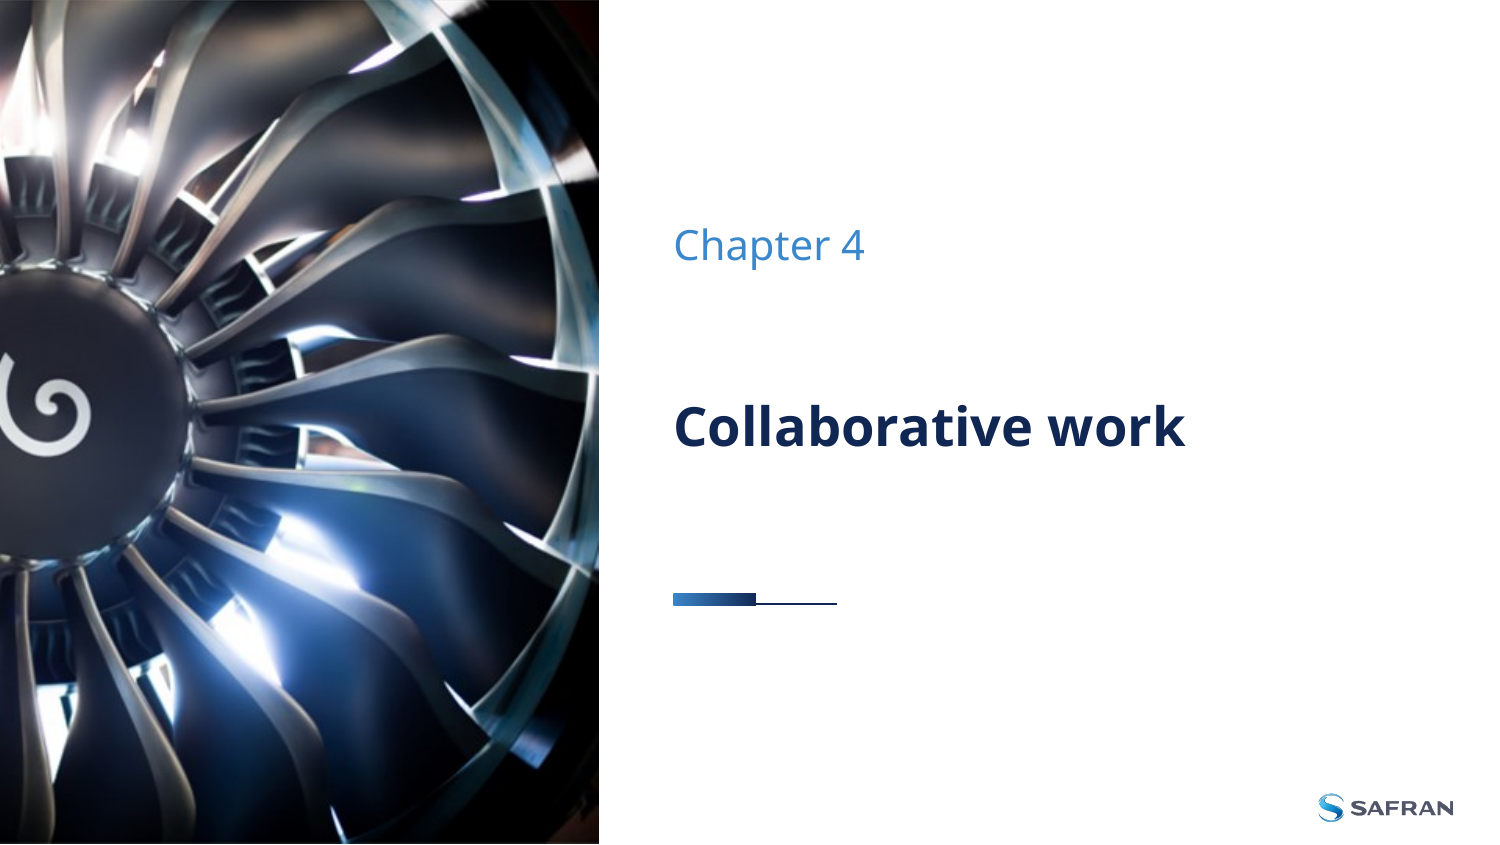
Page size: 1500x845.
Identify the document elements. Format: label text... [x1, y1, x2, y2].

picture [0, 0, 600, 844]
list Collaborative work [673, 290, 1225, 568]
list Chapter 4 [673, 192, 1225, 277]
picture [1318, 793, 1453, 822]
